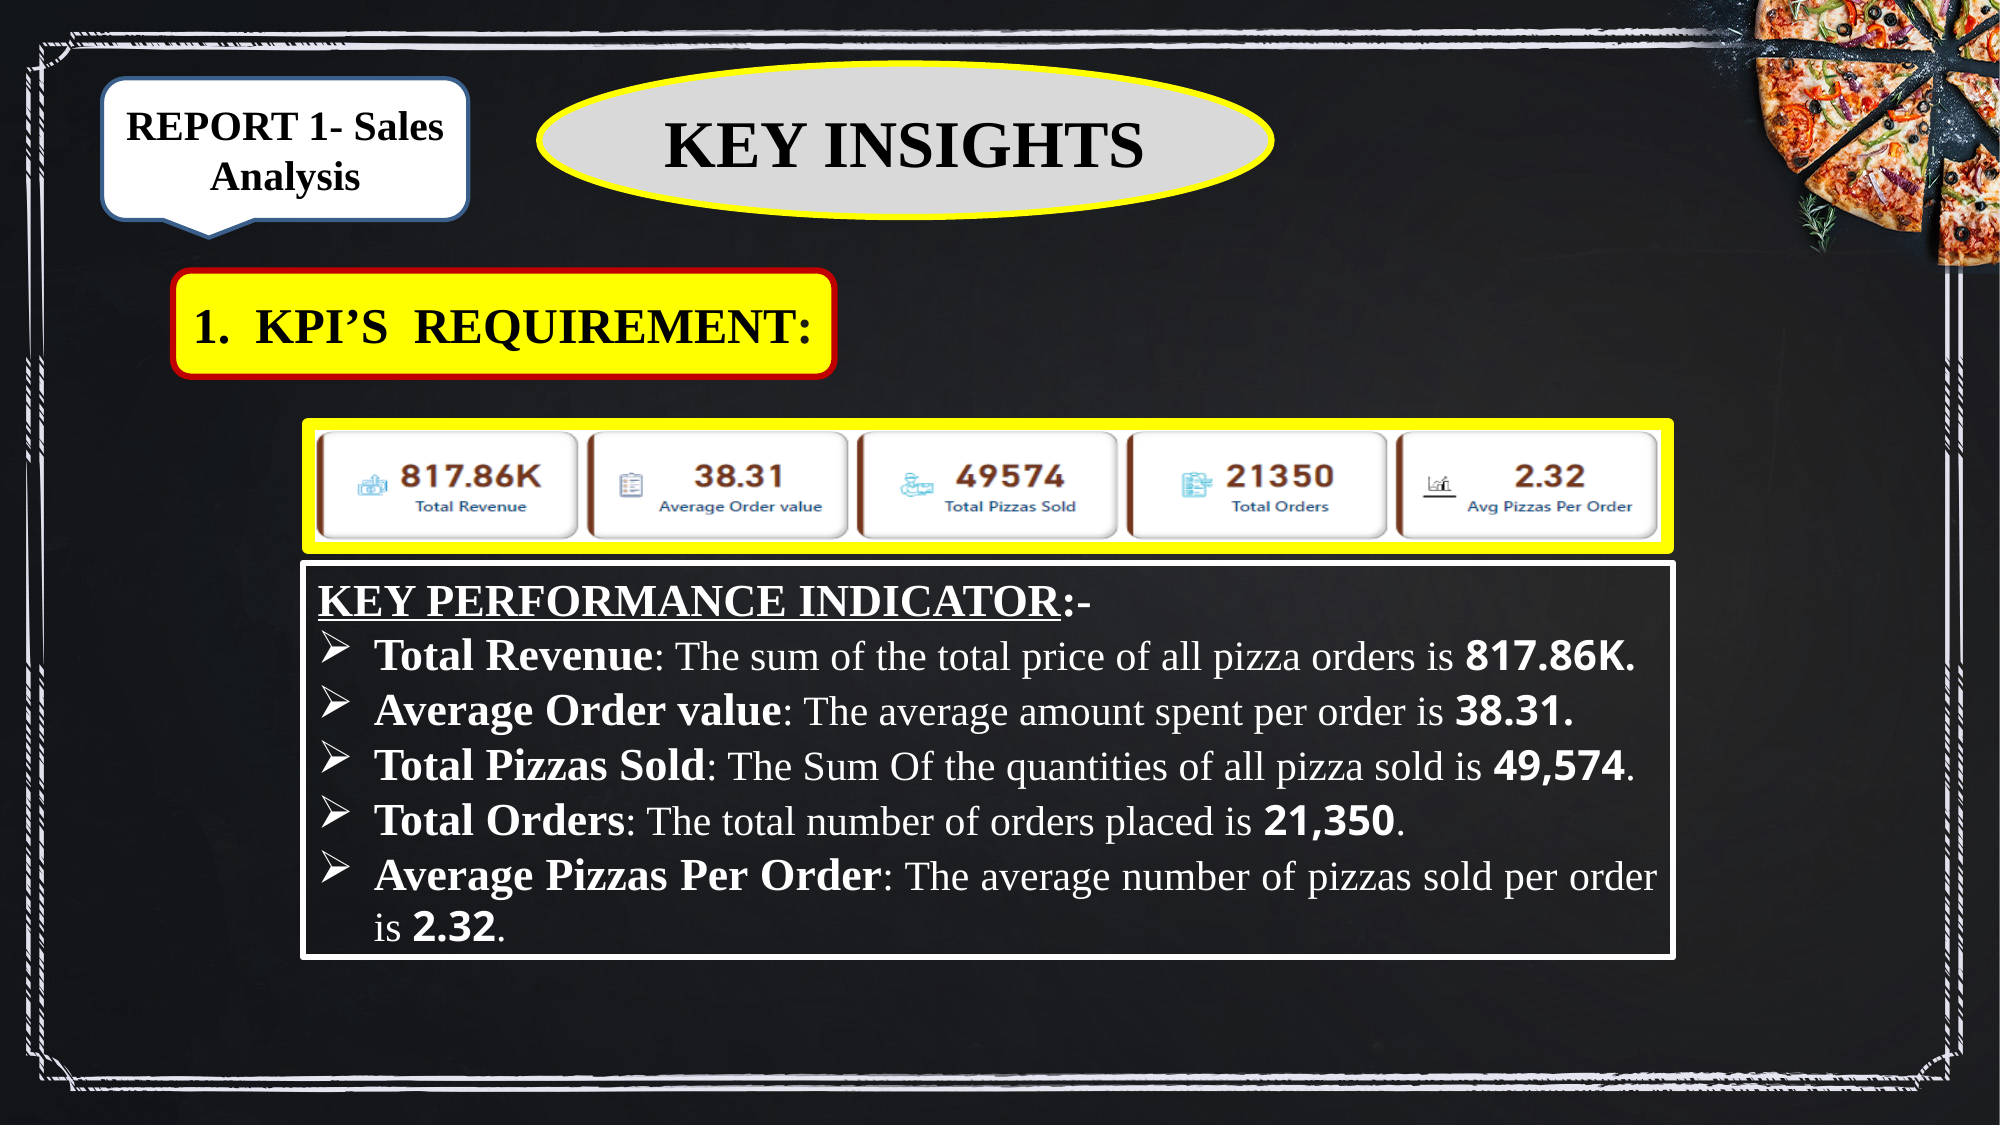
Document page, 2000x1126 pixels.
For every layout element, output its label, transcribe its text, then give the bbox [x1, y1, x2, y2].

text_box REPORT 1- Sales Analysis [100, 76, 471, 240]
text_box KEY PERFORMANCE INDICATOR:- Total Revenue: The sum of the total price of all pizza orders is 817.86K. Average Order value: The average amount spent per order is 38.31. Total Pizzas Sold: The Sum Of the quantities of all pizza sold is 49,574. Total Orders: The total number of orders placed is 21,350. Average Pizzas Per Order: The average number of pizzas sold per order is 2.32. [302, 562, 1674, 958]
text_box 1. KPI’S REQUIREMENT: [170, 268, 837, 379]
text_box KEY INSIGHTS [537, 61, 1274, 220]
picture [0, 0, 2000, 1125]
